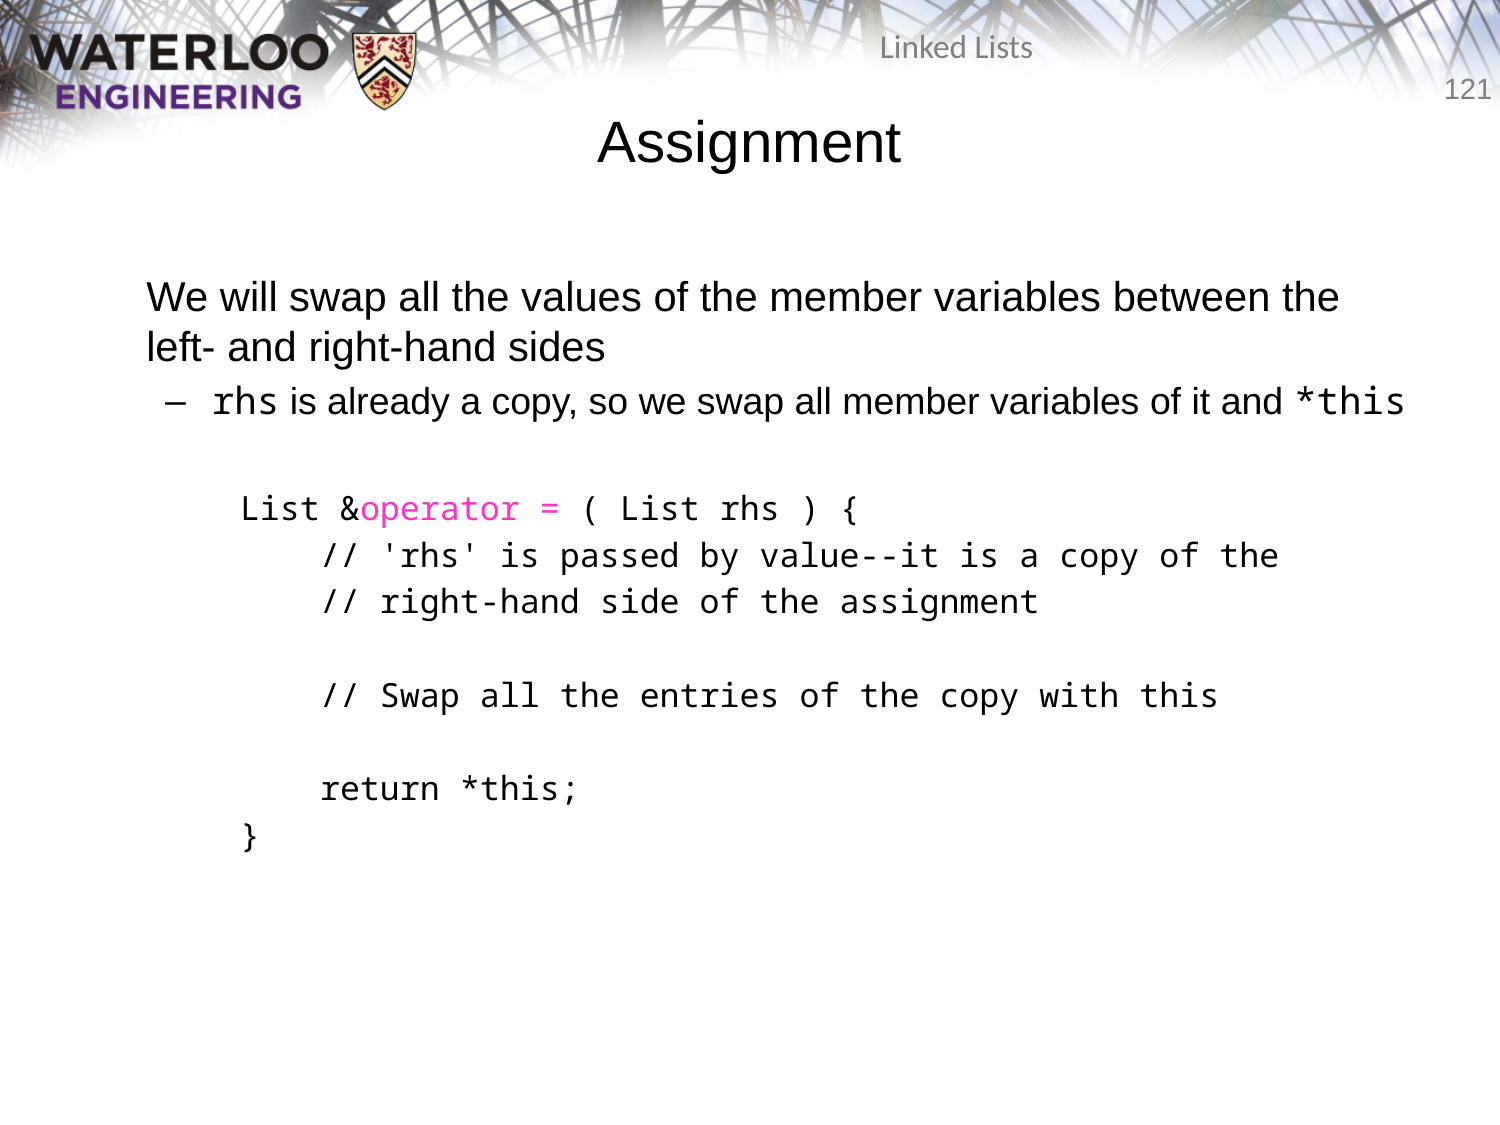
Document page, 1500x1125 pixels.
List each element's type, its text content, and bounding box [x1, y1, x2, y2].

title Assignment [74, 44, 1426, 233]
picture [0, 0, 1500, 1125]
list We will swap all the values of the member variables between the left- and right-hand sides rhs is already a copy, so we swap all member variables of it and *this List &operator = ( List rhs ) { // 'rhs' is passed by value--it is a copy of the // right-hand side of the assignment // Swap all the entries of the copy with this return *this; } [74, 262, 1426, 1006]
